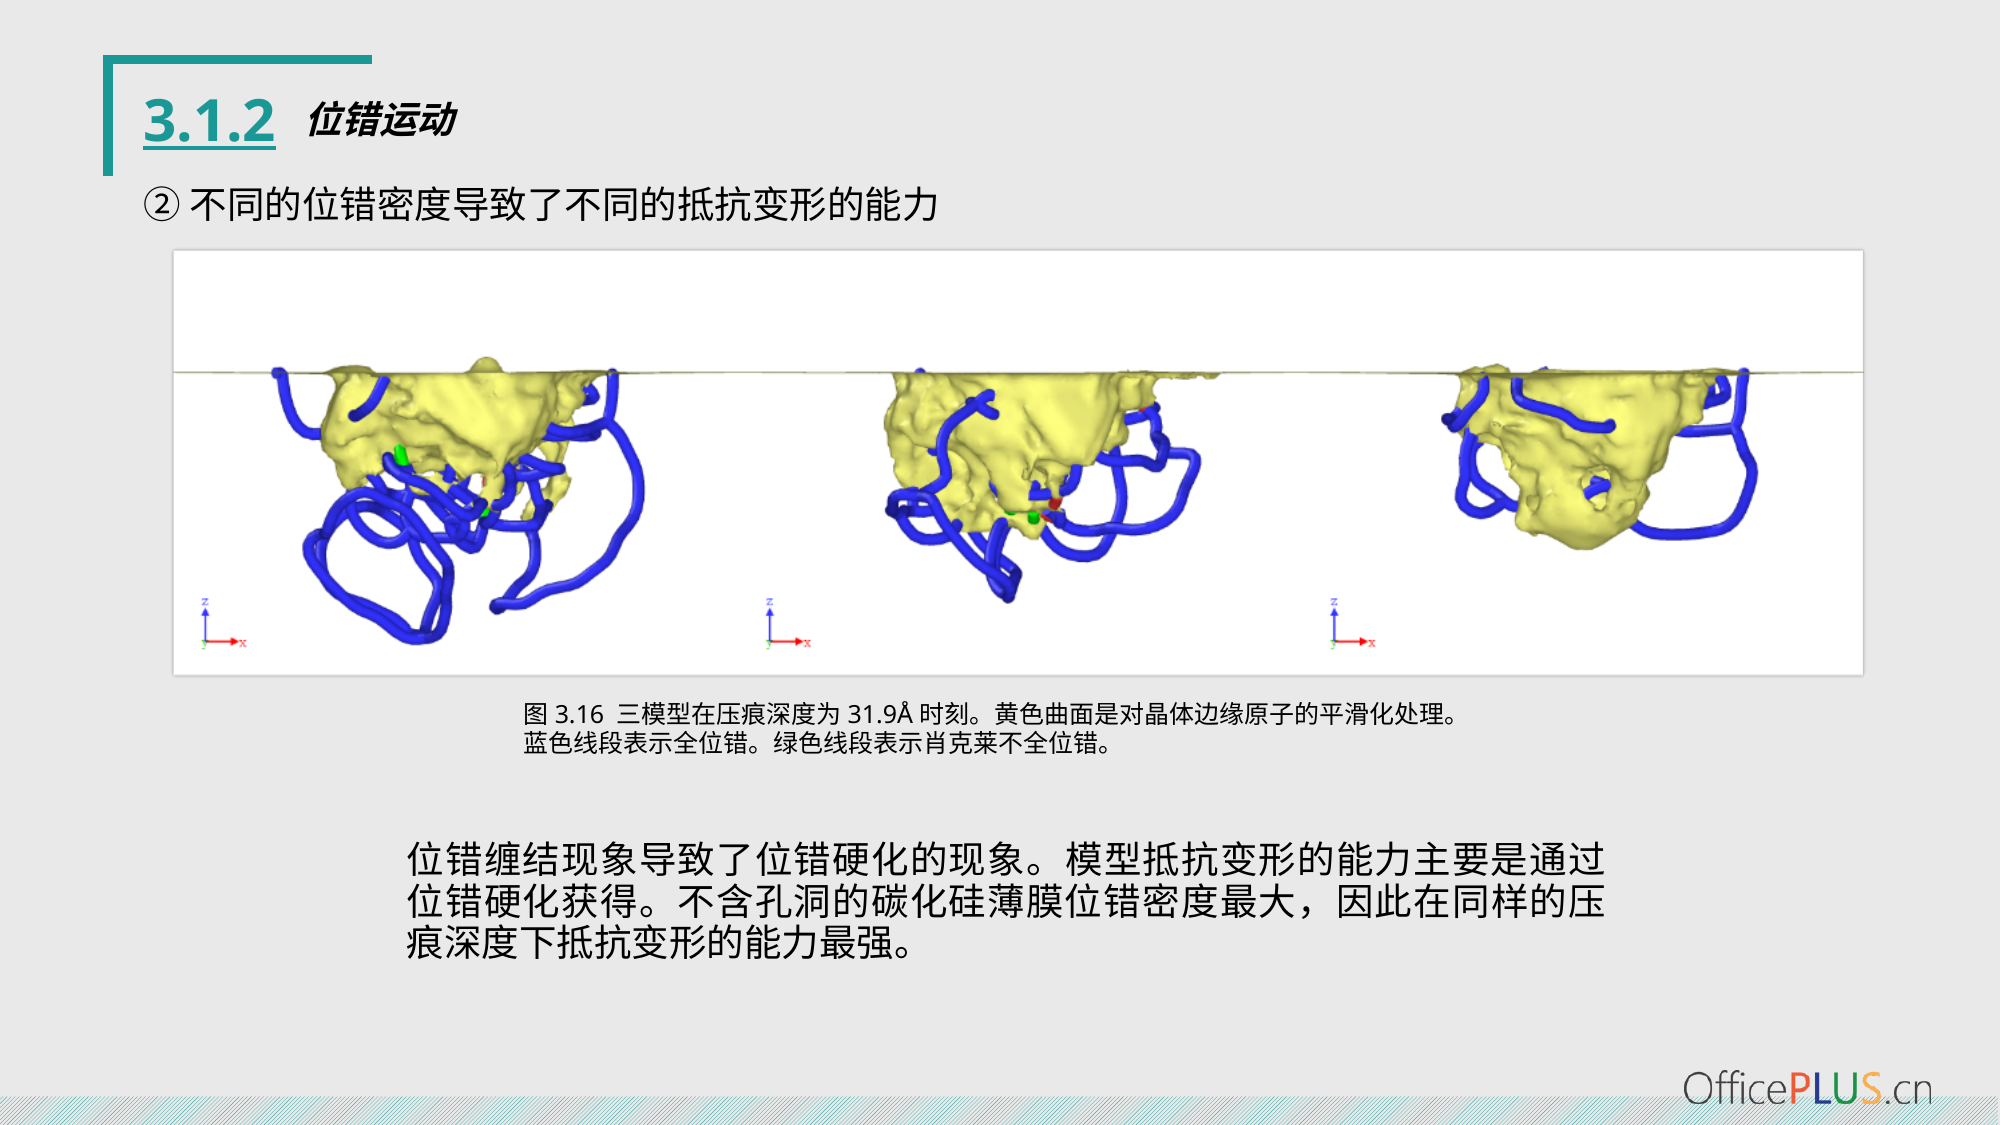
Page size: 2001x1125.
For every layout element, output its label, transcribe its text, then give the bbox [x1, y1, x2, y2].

text_box 3.1.2 [128, 75, 331, 161]
picture [1684, 1070, 1931, 1104]
text_box 位错缠结现象导致了位错硬化的现象。模型抵抗变形的能力主要是通过位错硬化获得。不含孔洞的碳化硅薄膜位错密度最大，因此在同样的压痕深度下抵抗变形的能力最强。 [392, 831, 1621, 972]
text_box 位错运动 [289, 88, 729, 148]
picture [170, 247, 1868, 679]
text_box ②不同的位错密度导致了不同的抵抗变形的能力 [128, 174, 955, 234]
text_box 图3.16 三模型在压痕深度为31.9Å时刻。黄色曲面是对晶体边缘原子的平滑化处理。蓝色线段表示全位错。绿色线段表示肖克莱不全位错。 [508, 690, 1504, 766]
